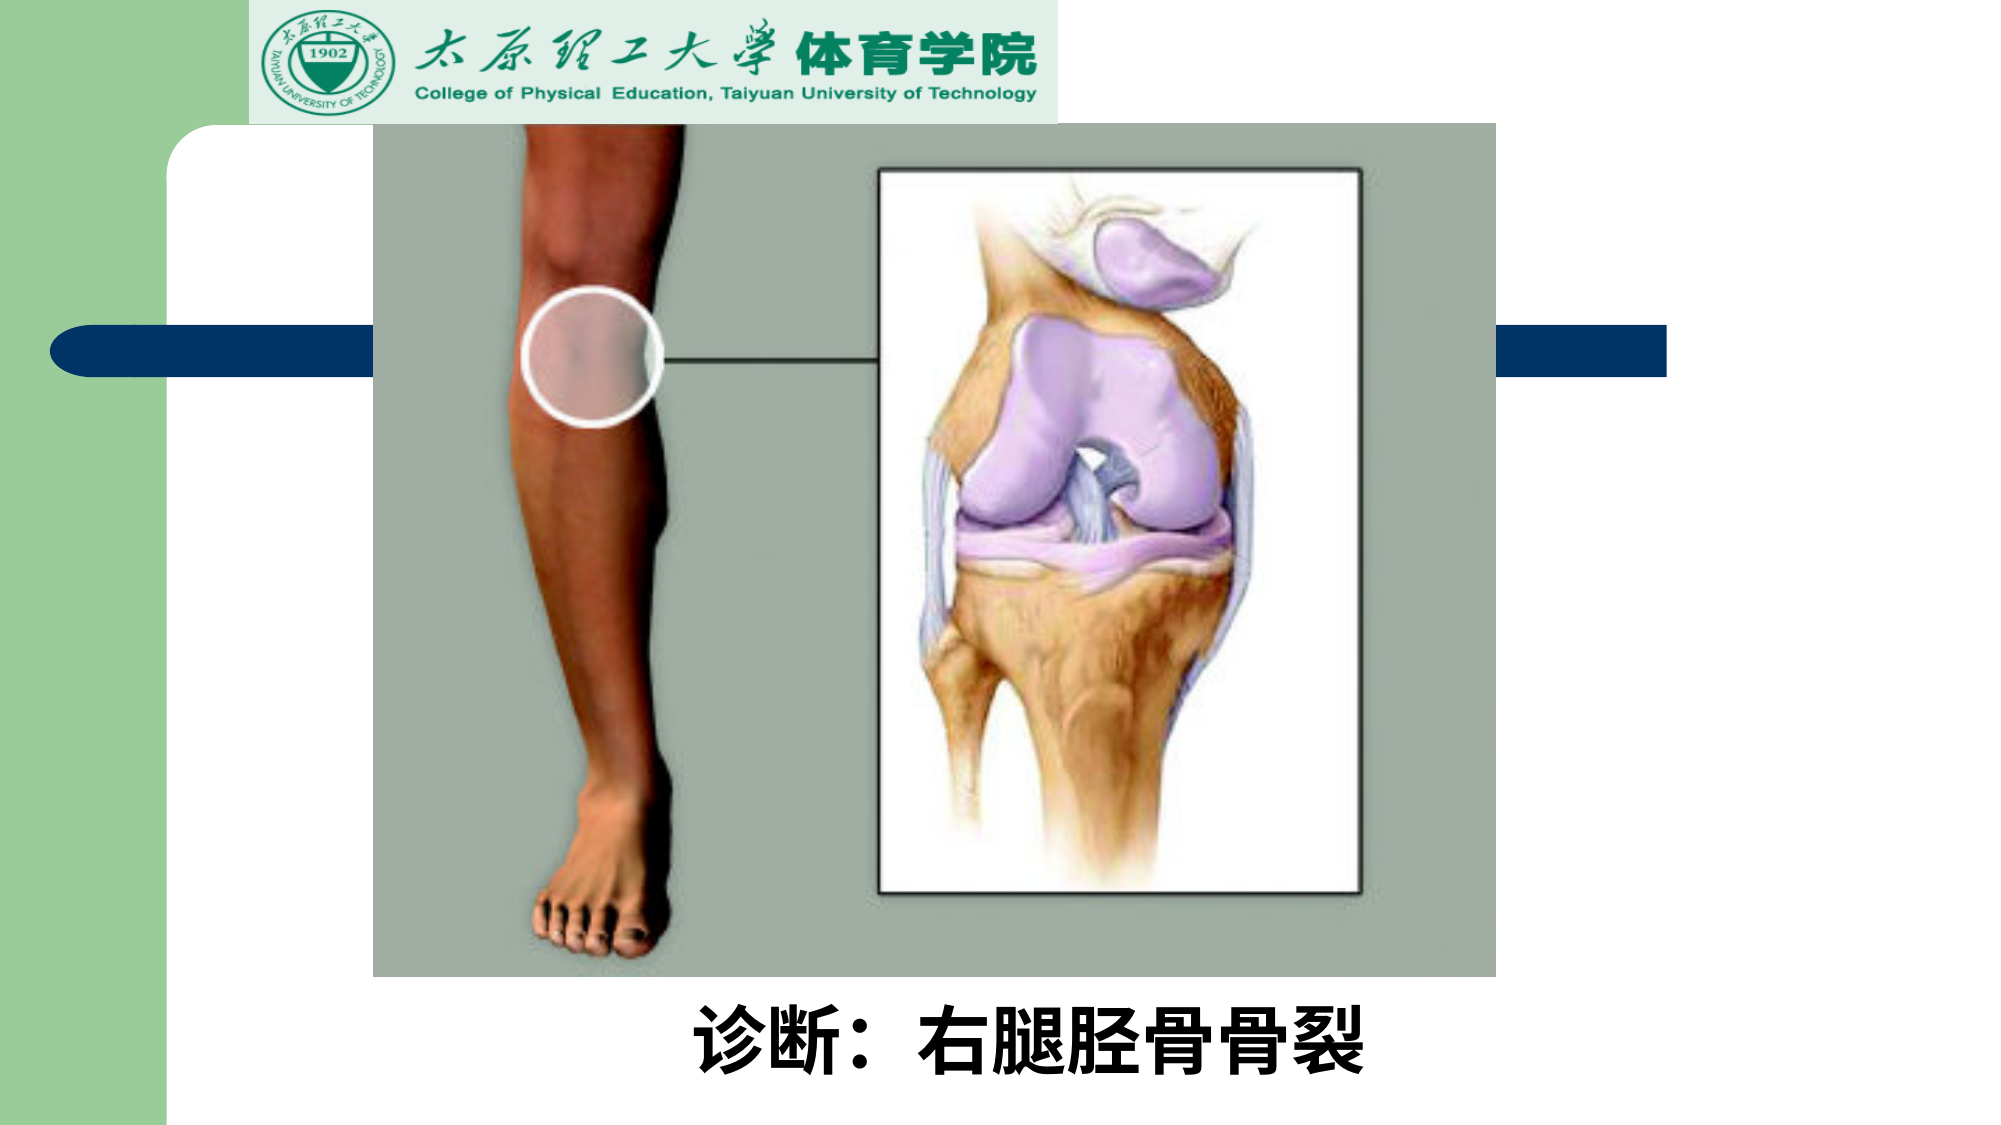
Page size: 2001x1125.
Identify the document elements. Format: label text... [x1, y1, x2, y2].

picture [249, 0, 1497, 977]
title 诊断：右腿胫骨骨裂 [515, 952, 1544, 1093]
